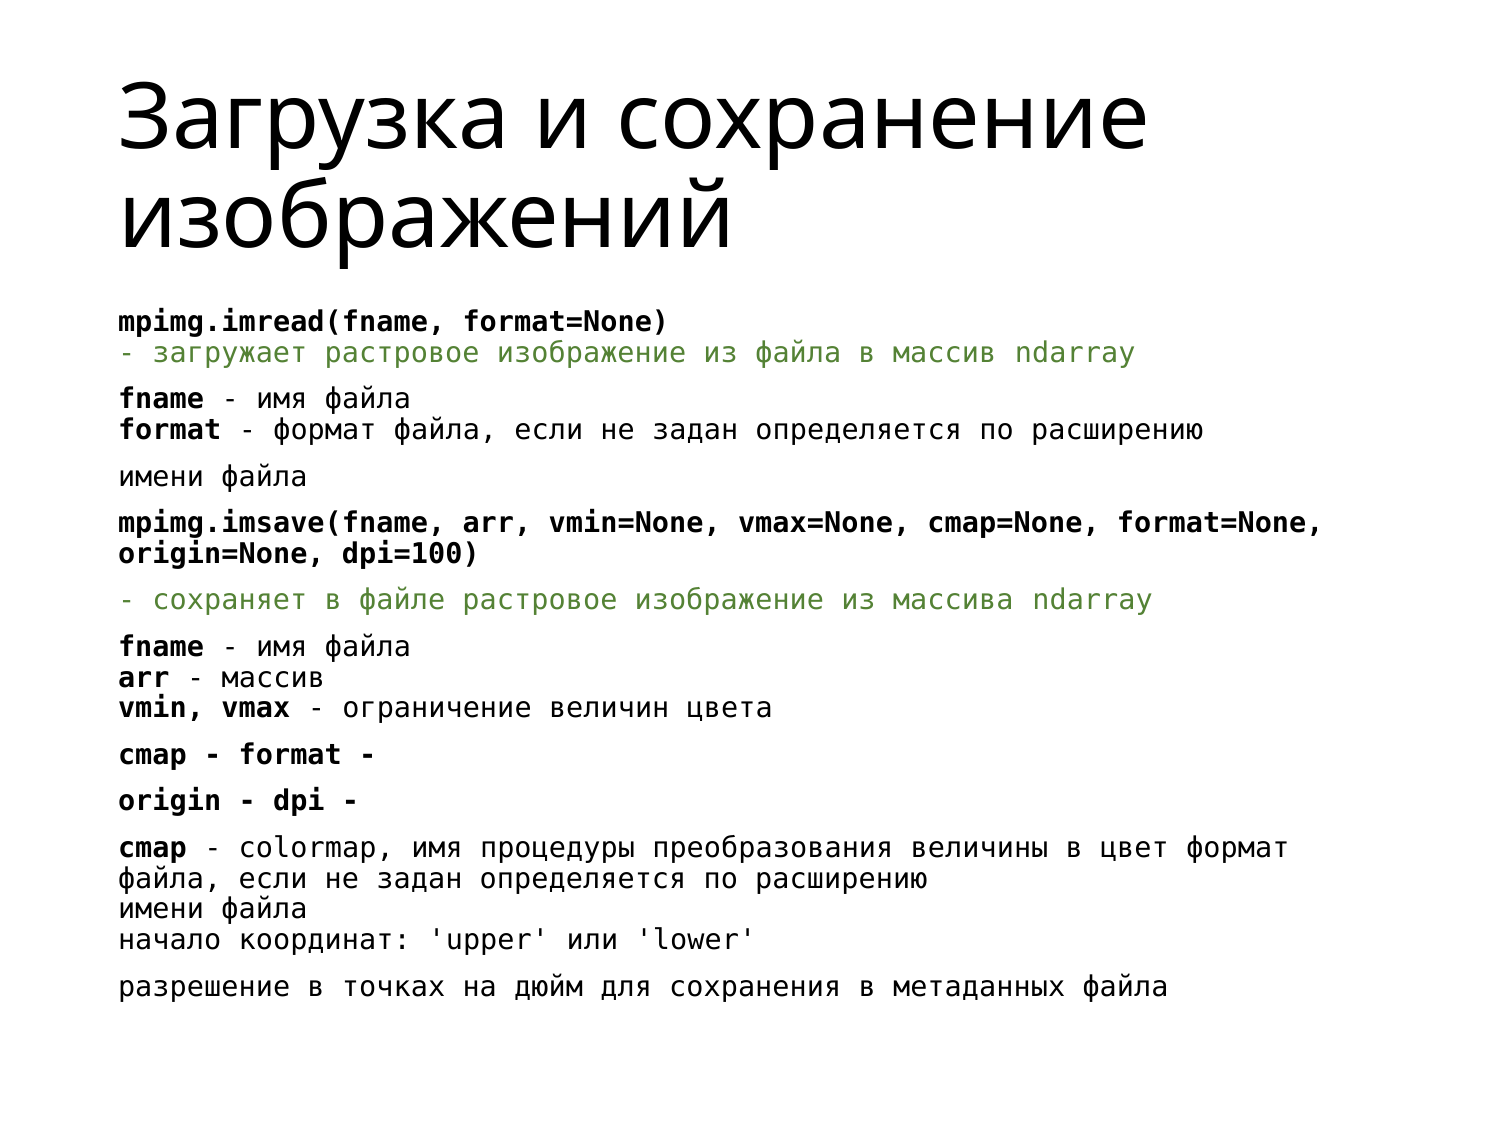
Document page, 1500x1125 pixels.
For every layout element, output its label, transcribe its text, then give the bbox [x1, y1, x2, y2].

list mpimg.imread(fname, format=None) - загружает растровое изображение из файла в массив ndarray fname - имя файла format - формат файла, если не задан определяется по расширению имени файла mpimg.imsave(fname, arr, vmin=None, vmax=None, cmap=None, format=None, origin=None, dpi=100) - сохраняет в файле растровое изображение из массива ndarray fname - имя файла arr - массив vmin, vmax - ограничение величин цвета cmap - format - origin - dpi - cmap - colormap, имя процедуры преобразования величины в цвет формат файла, если не задан определяется по расширению имени файла начало координат: 'upper' или 'lower' разрешение в точках на дюйм для сохранения в метаданных файла [103, 299, 1397, 1014]
title Загрузка и сохранение изображений [103, 59, 1397, 278]
